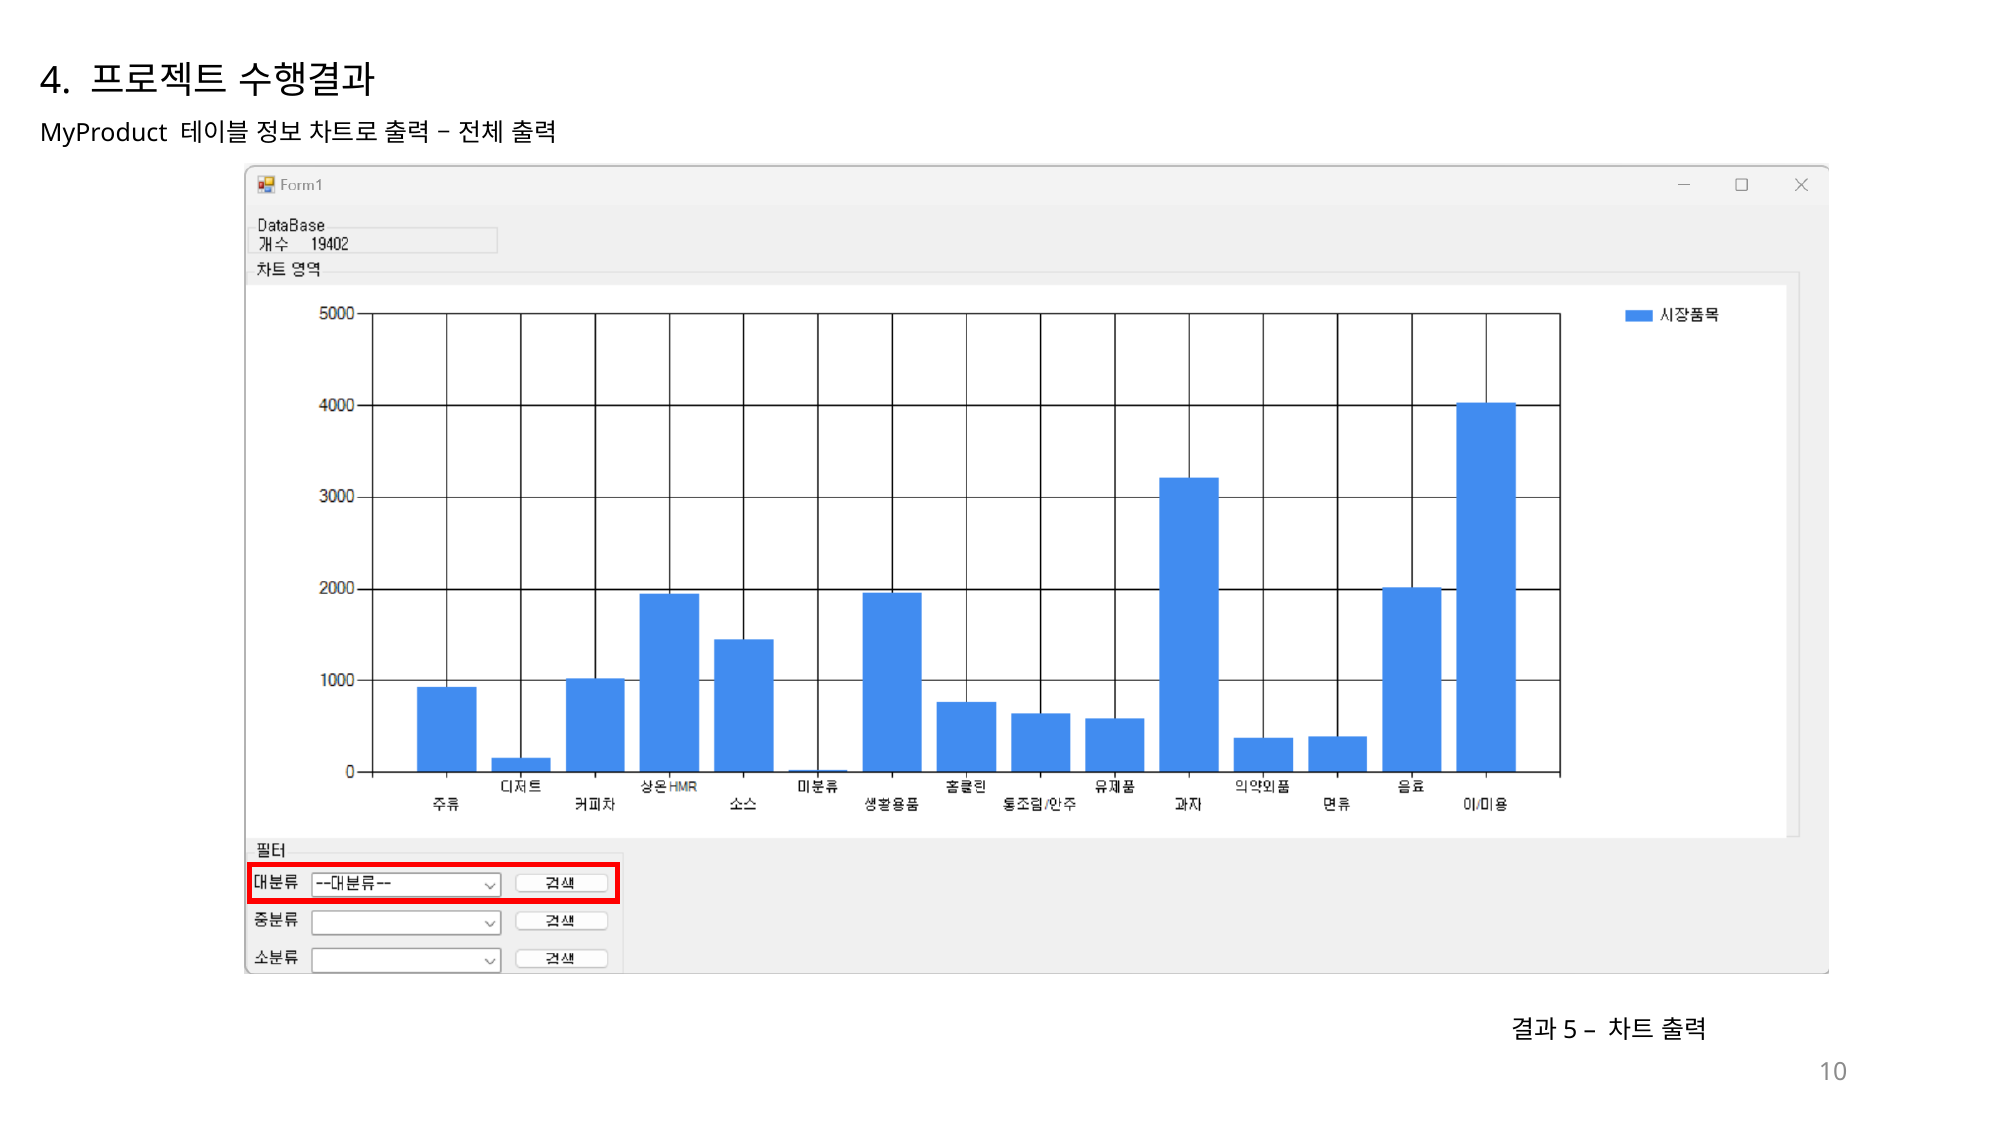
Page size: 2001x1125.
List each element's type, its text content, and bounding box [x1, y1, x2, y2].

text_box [244, 163, 1829, 974]
text_box MyProduct 테이블 정보 차트로 출력 – 전체 출력 [25, 109, 1690, 154]
text_box 결과5 – 차트 출력 [0, 1005, 1723, 1051]
text_box 4. 프로젝트 수행결과 [25, 48, 1690, 109]
slide_number 10 [1412, 1042, 1863, 1103]
